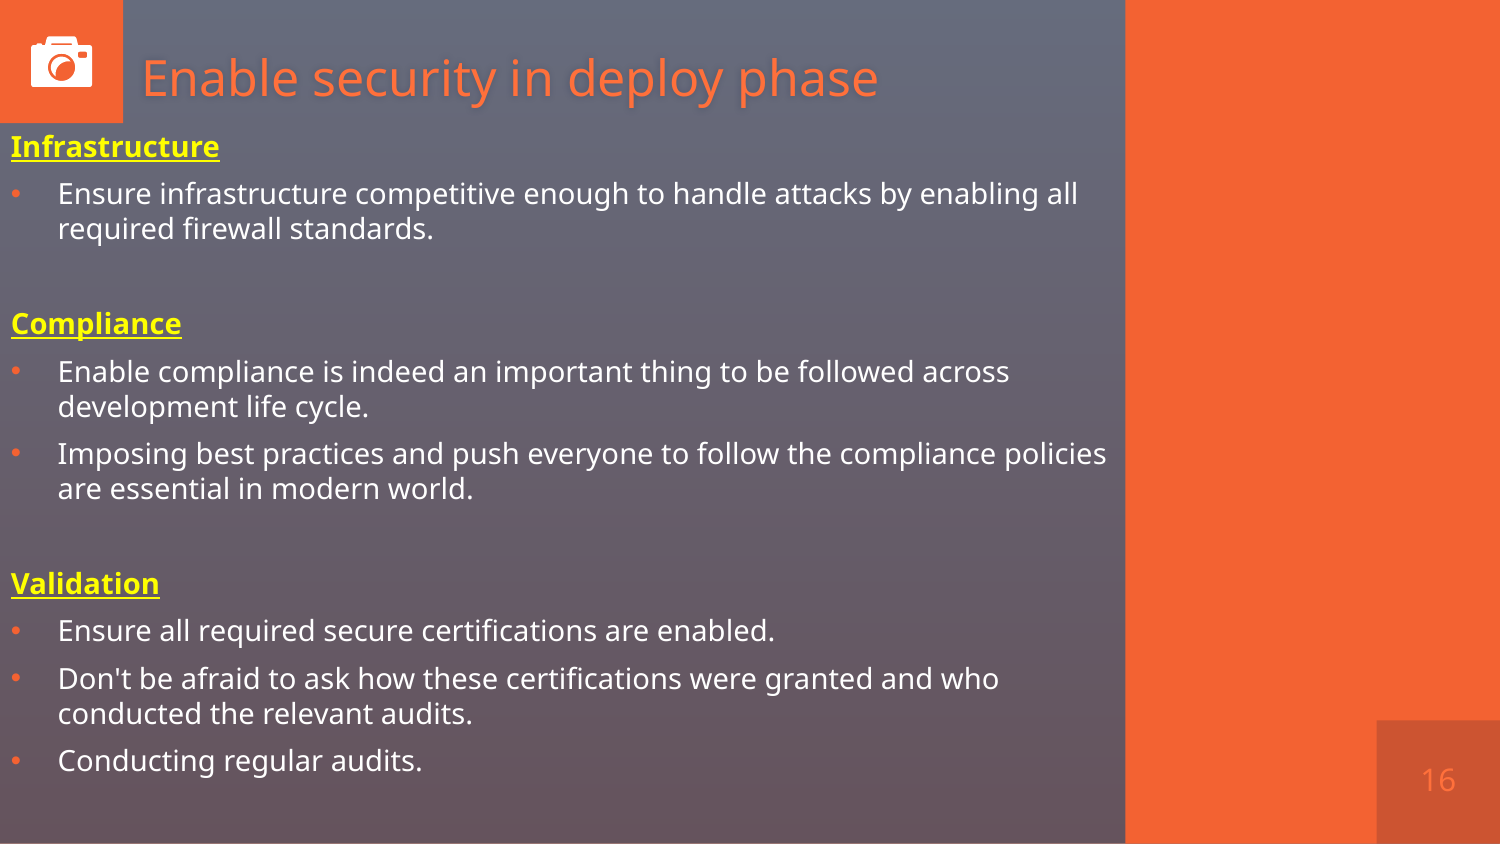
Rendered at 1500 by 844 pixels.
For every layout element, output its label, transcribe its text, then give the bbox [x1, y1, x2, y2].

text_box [30, 35, 93, 88]
title Enable security in deploy phase [141, 25, 1071, 108]
slide_number 16 [1376, 720, 1500, 844]
list Infrastructure Ensure infrastructure competitive enough to handle attacks by enabling all required firewall standards. Compliance Enable compliance is indeed an important thing to be followed across development life cycle. Imposing best practices and push everyone to follow the compliance policies are essential in modern world. Validation Ensure all required secure certifications are enabled. Don't be afraid to ask how these certifications were granted and who conducted the relevant audits. Conducting regular audits. [10, 128, 1117, 829]
